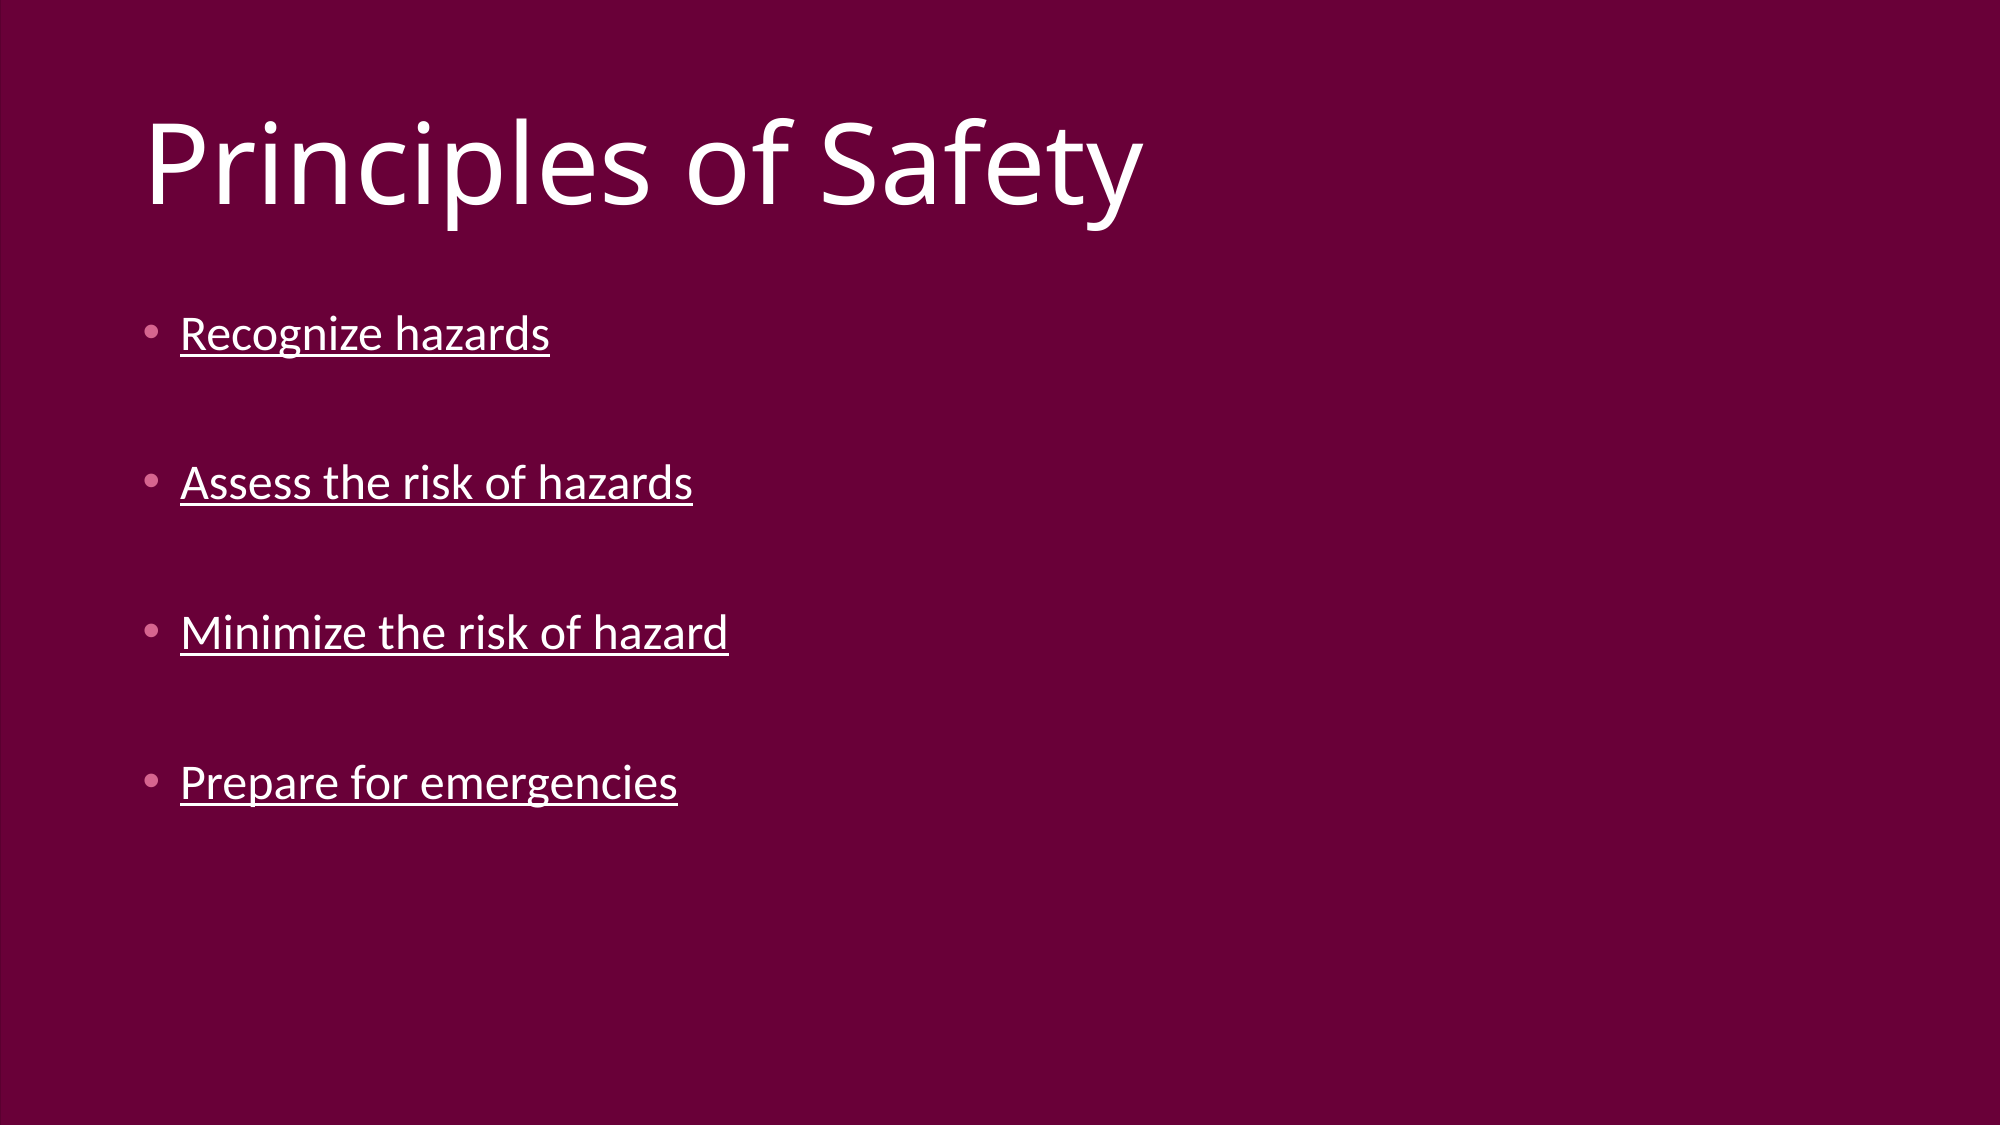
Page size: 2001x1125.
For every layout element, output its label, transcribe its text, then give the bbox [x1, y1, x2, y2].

title Principles of Safety [127, 59, 1873, 278]
list Recognize hazards Assess the risk of hazards Minimize the risk of hazard Prepare for emergencies [127, 299, 1873, 1014]
